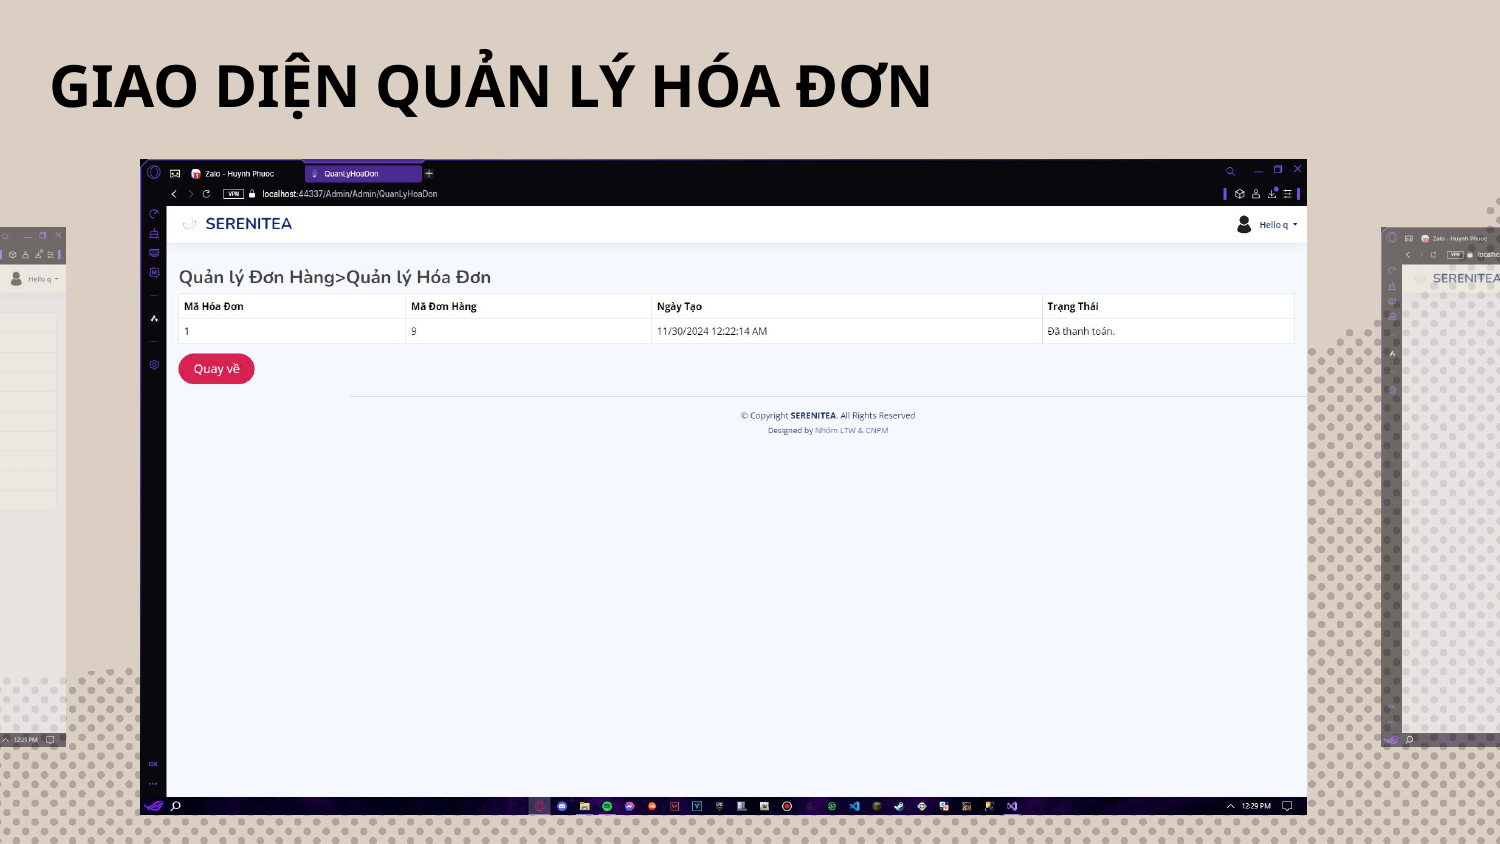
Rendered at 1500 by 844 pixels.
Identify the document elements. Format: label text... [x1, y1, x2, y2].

picture [140, 159, 1307, 816]
picture [0, 227, 66, 748]
text_box GIAO DIỆN QUẢN LÝ HÓA ĐƠN [34, 41, 1466, 127]
picture [1381, 227, 1500, 748]
